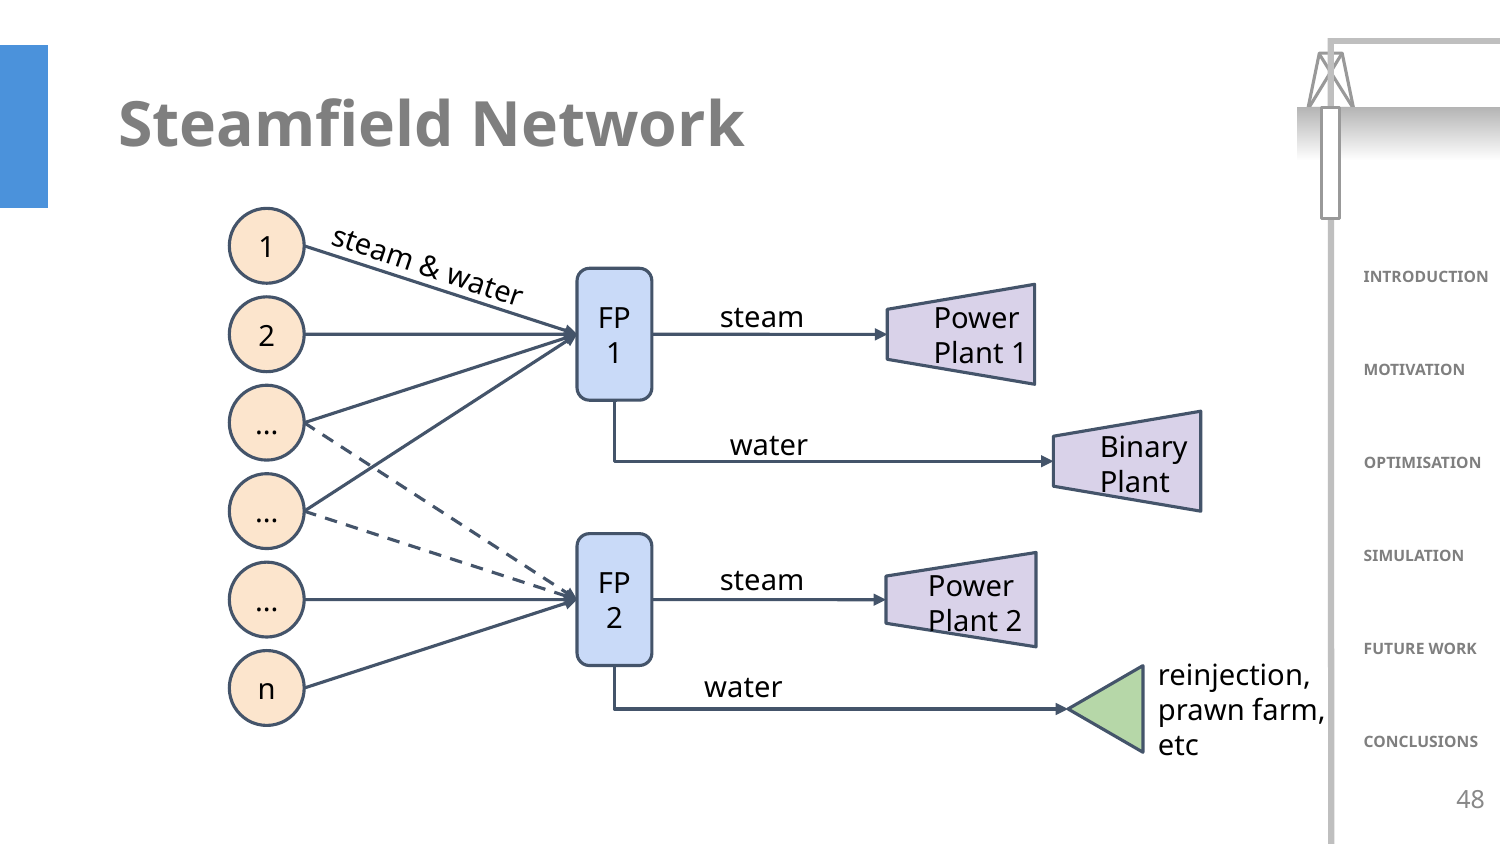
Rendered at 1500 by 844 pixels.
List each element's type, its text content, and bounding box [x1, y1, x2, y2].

slide_number 48 [1162, 778, 1500, 824]
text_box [229, 197, 1344, 757]
title Steamfield Network [103, 45, 1397, 209]
